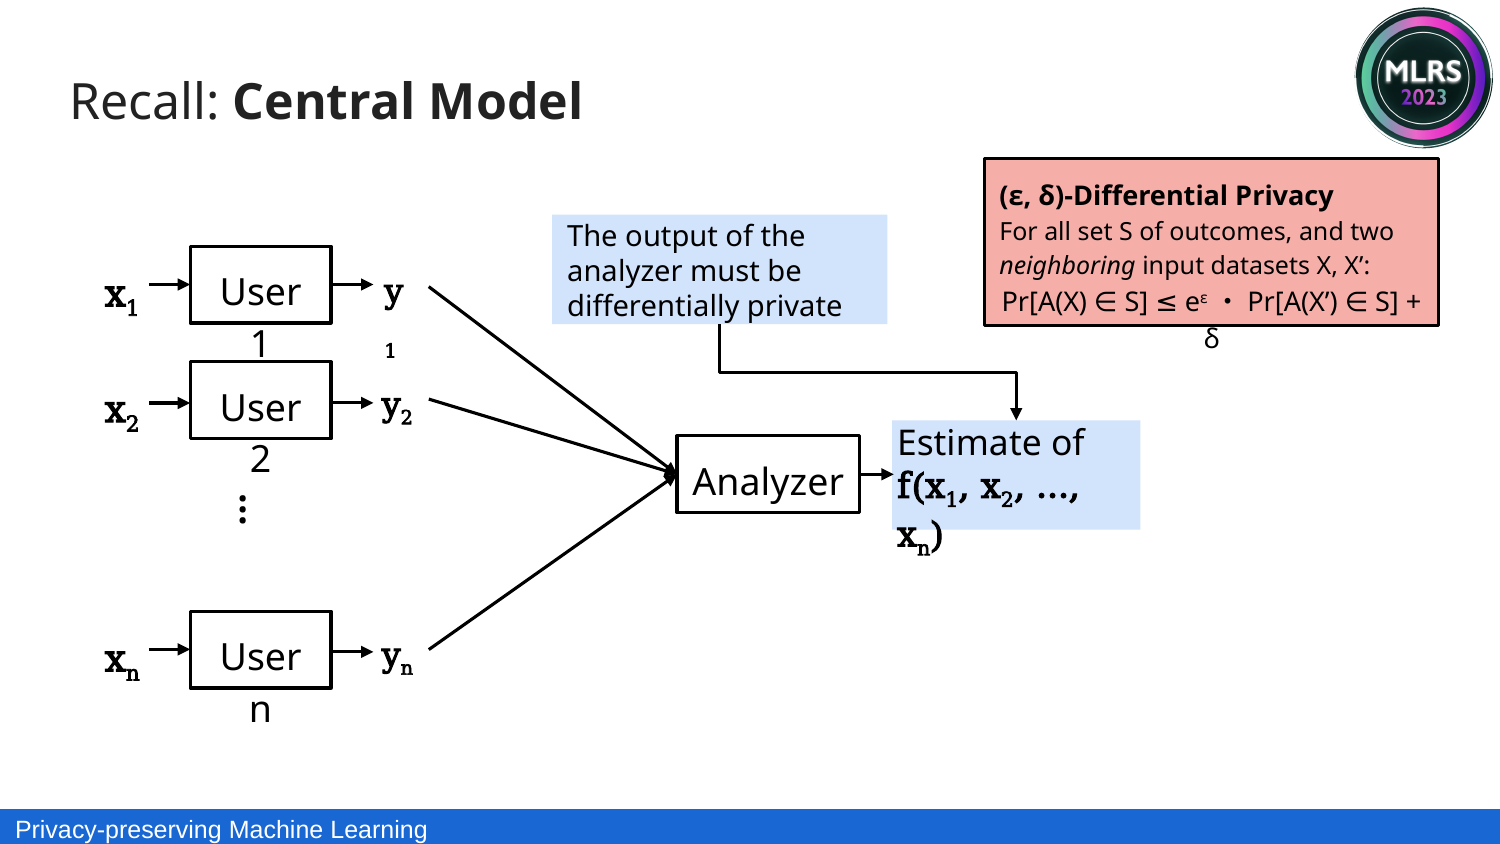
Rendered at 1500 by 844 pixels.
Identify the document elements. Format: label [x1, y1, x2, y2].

text_box [54, 41, 1452, 689]
picture [1364, 7, 1493, 143]
text_box [222, 478, 300, 553]
